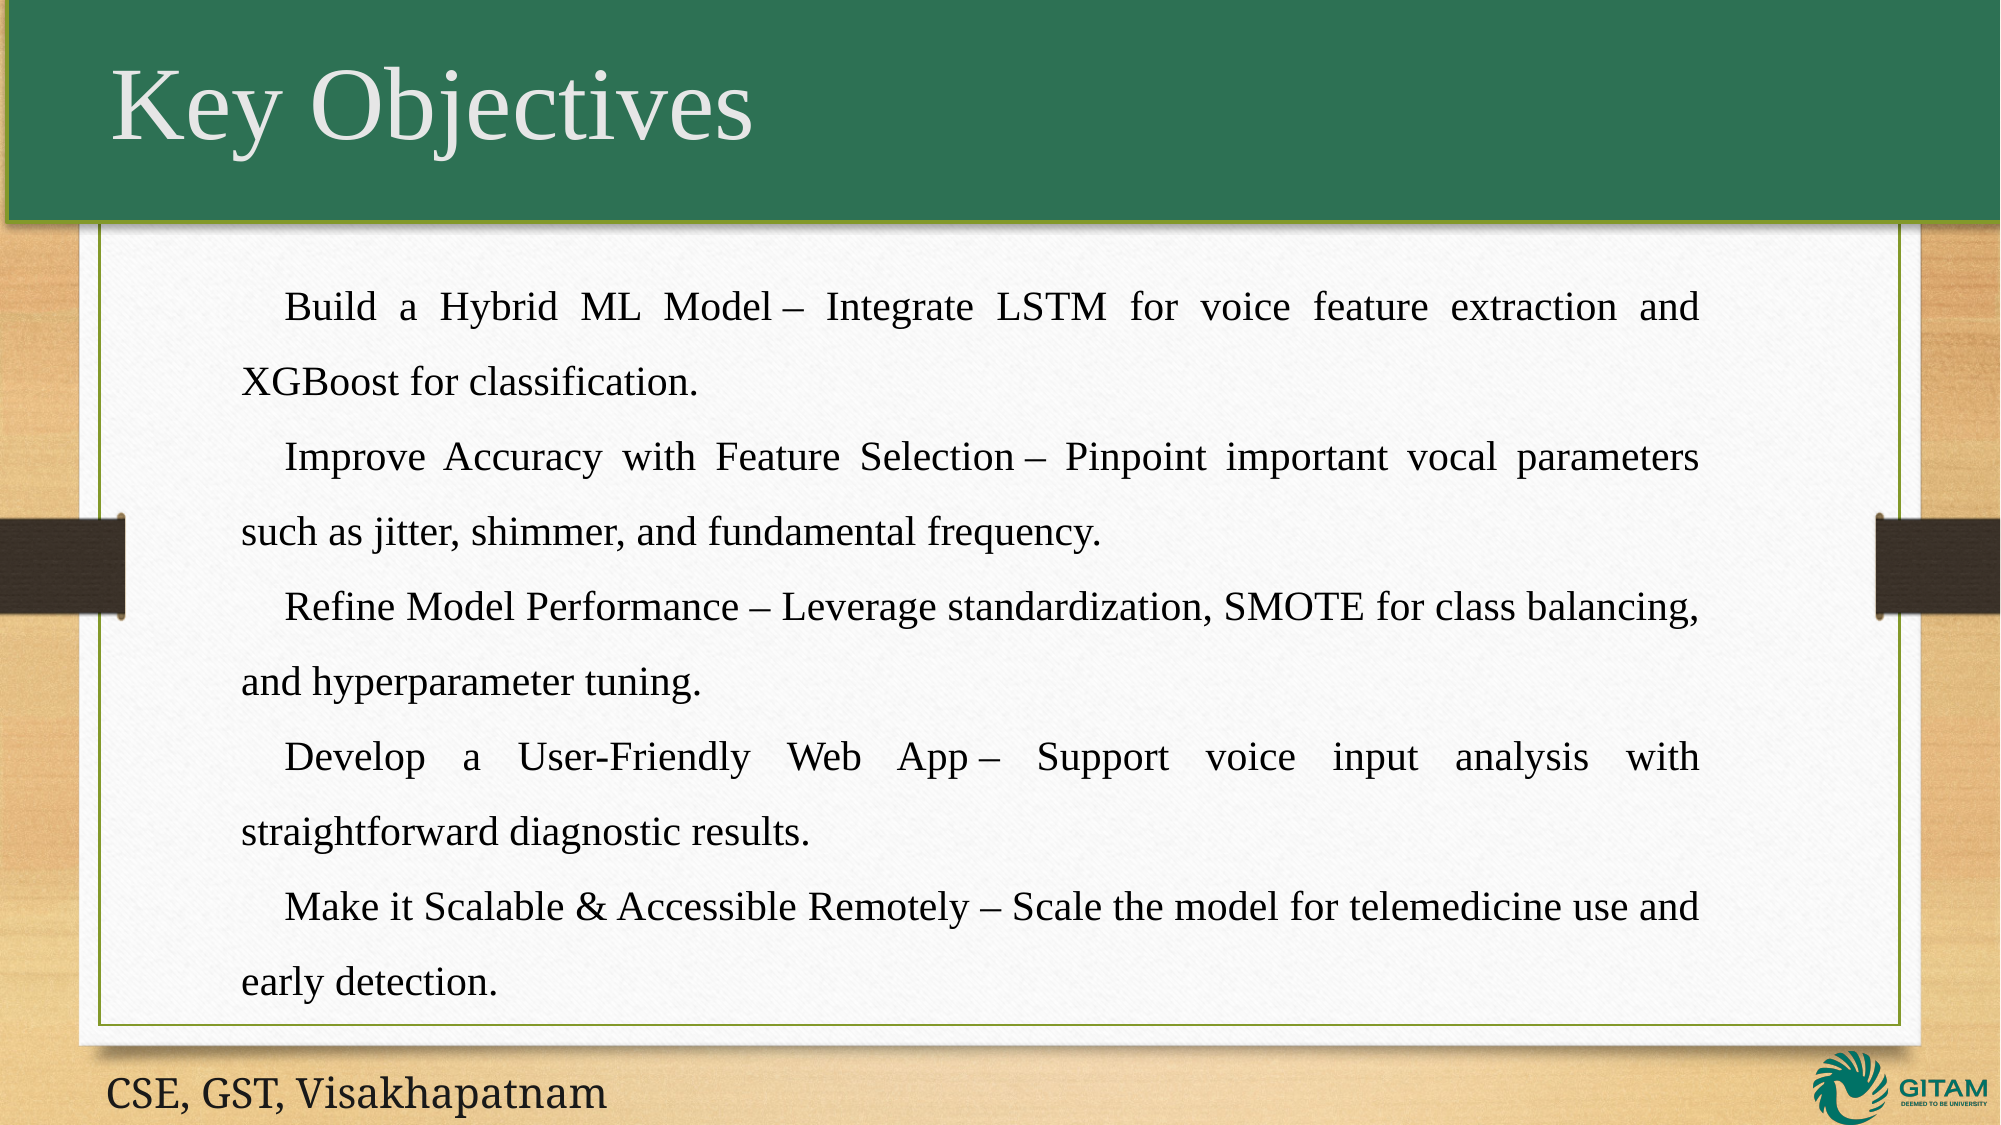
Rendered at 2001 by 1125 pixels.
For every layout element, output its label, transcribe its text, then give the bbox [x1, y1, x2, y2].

text_box CSE, GST, Visakhapatnam [90, 1059, 1101, 1125]
text_box [7, 0, 2000, 223]
picture [0, 0, 2001, 1125]
text_box ✅ Build a Hybrid ML Model – Integrate LSTM for voice feature extraction and XGBoost for classification. ✅ Improve Accuracy with Feature Selection – Pinpoint important vocal parameters such as jitter, shimmer, and fundamental frequency. ✅ Refine Model Performance – Leverage standardization, SMOTE for class balancing, and hyperparameter tuning. ✅ Develop a User-Friendly Web App – Support voice input analysis with straightforward diagnostic results. ✅ Make it Scalable & Accessible Remotely – Scale the model for telemedicine use and early detection. [226, 245, 1716, 1011]
text_box Key Objectives [95, 27, 1096, 168]
